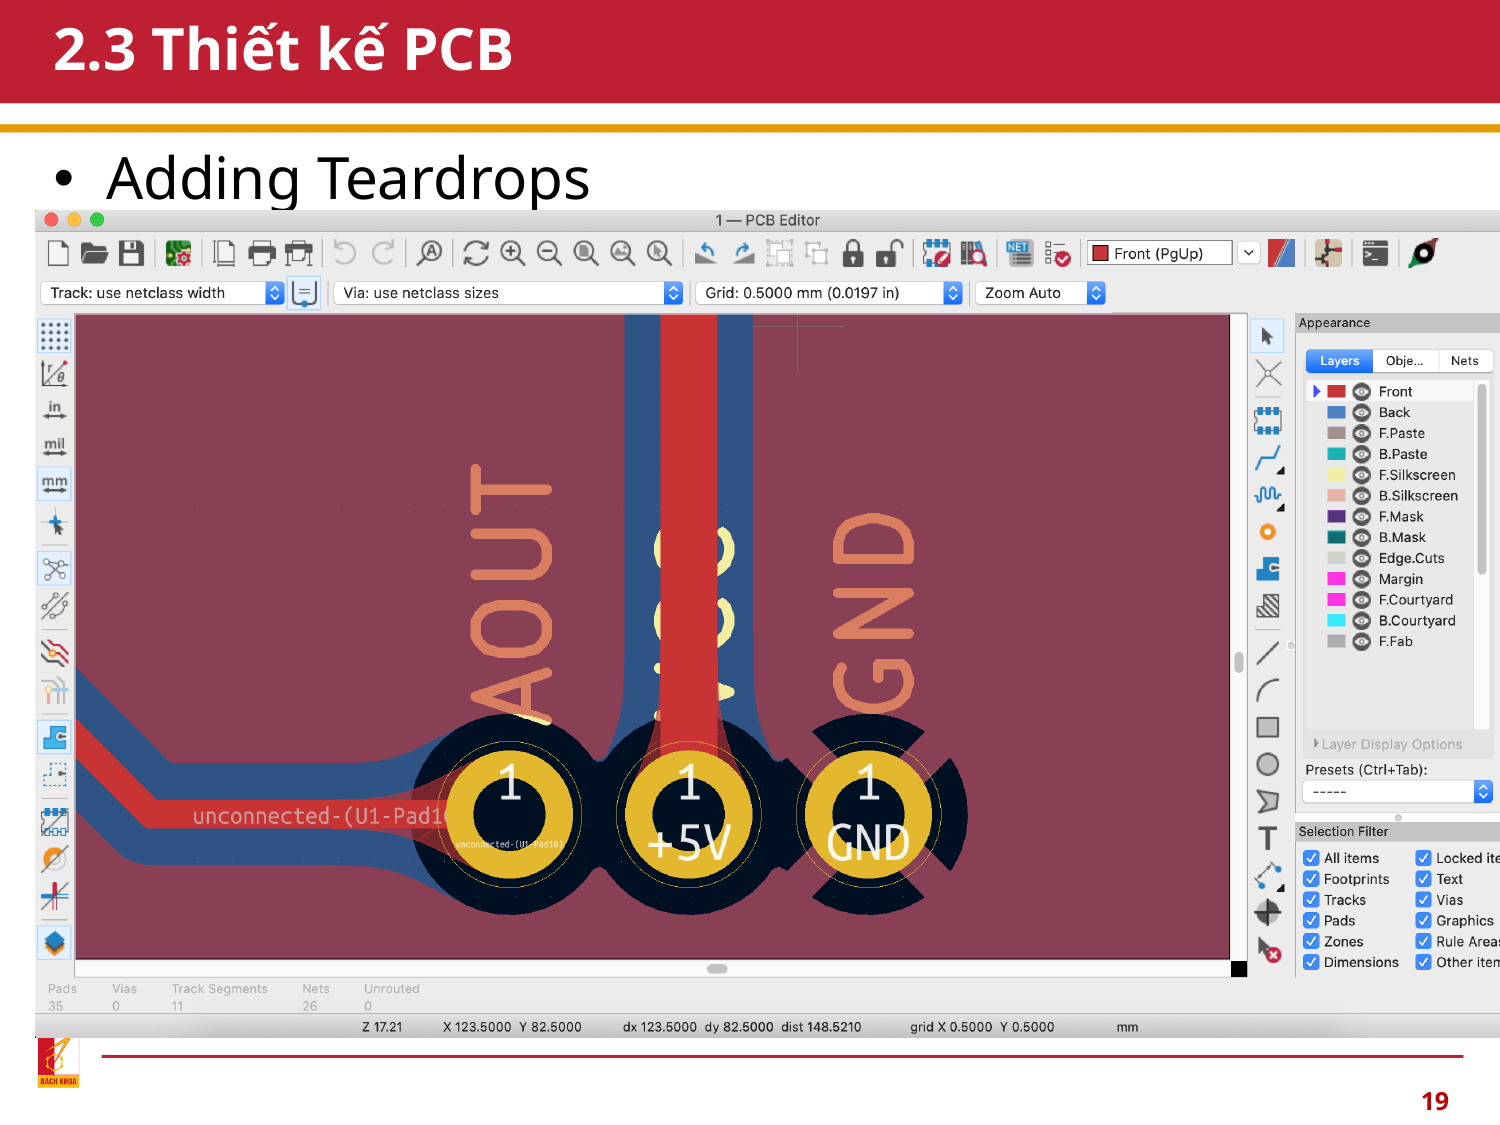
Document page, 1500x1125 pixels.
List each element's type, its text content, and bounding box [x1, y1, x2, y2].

list Adding Teardrops [38, 141, 1462, 210]
title 2.3 Thiết kế PCB [38, 12, 1462, 87]
slide_number 19 [1126, 1078, 1464, 1125]
picture [0, 0, 1500, 1125]
